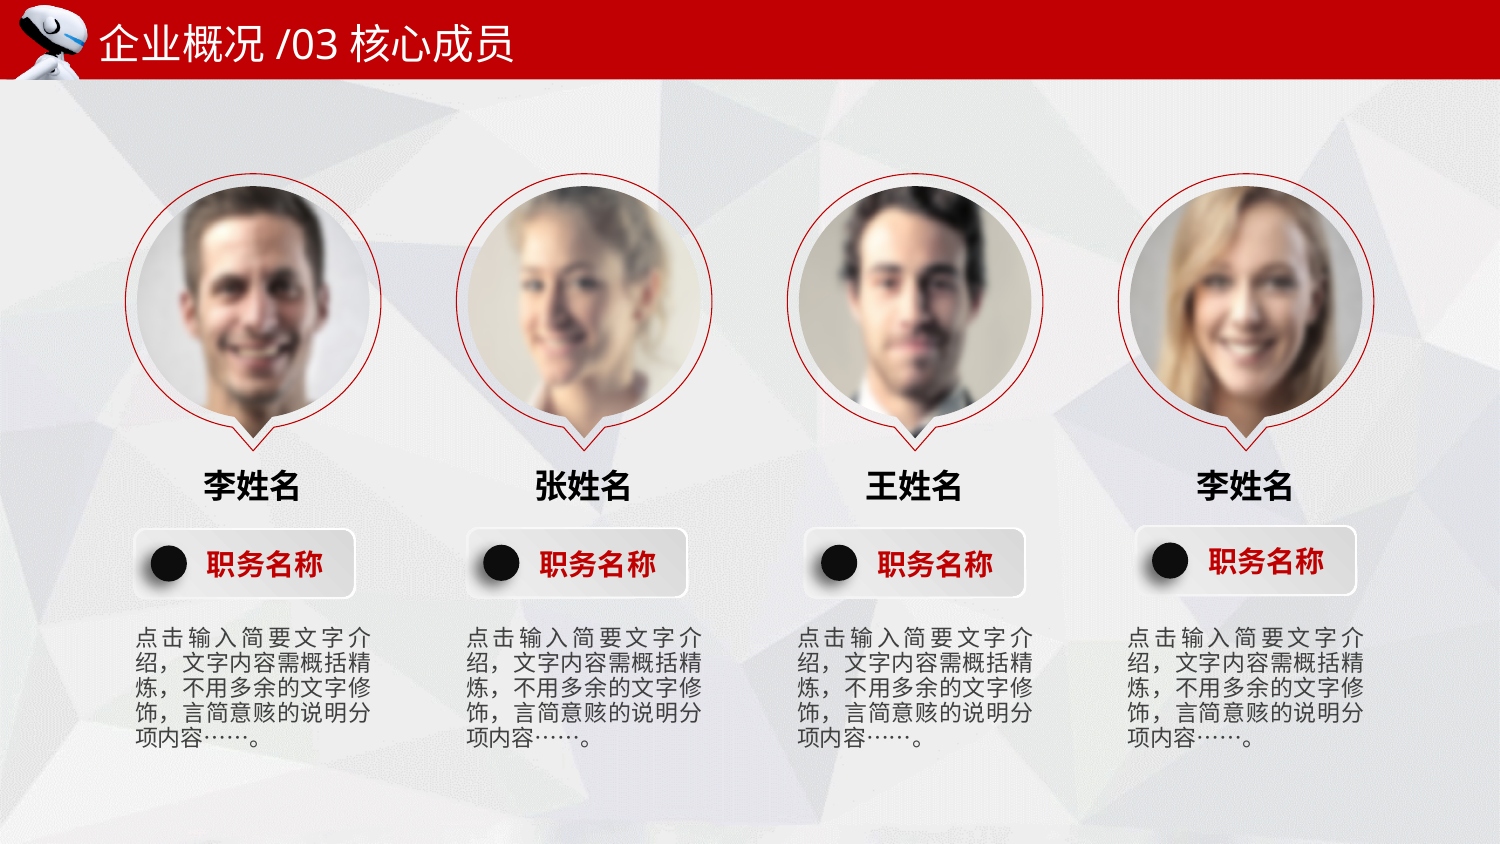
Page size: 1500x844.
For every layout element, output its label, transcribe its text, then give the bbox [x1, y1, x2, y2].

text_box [787, 173, 1044, 452]
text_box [456, 173, 713, 452]
text_box 王姓名 [830, 465, 1000, 516]
text_box 张姓名 [500, 465, 669, 516]
picture [0, 1, 101, 80]
text_box [98, 0, 1500, 81]
text_box 点击输入简要文字介绍，文字内容需概括精炼，不用多余的文字修饰，言简意赅的说明分项内容……。 [135, 626, 372, 752]
text_box 企业概况/03核心成员 [104, 10, 621, 76]
text_box 点击输入简要文字介绍，文字内容需概括精炼，不用多余的文字修饰，言简意赅的说明分项内容……。 [466, 626, 703, 752]
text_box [465, 527, 689, 599]
text_box 点击输入简要文字介绍，文字内容需概括精炼，不用多余的文字修饰，言简意赅的说明分项内容……。 [1127, 626, 1365, 752]
text_box 李姓名 [1161, 465, 1331, 516]
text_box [803, 527, 1027, 599]
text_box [125, 173, 382, 452]
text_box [133, 527, 357, 600]
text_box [1134, 524, 1358, 597]
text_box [1118, 173, 1375, 452]
text_box 点击输入简要文字介绍，文字内容需概括精炼，不用多余的文字修饰，言简意赅的说明分项内容……。 [797, 626, 1034, 752]
picture [0, 81, 1500, 844]
text_box 李姓名 [169, 465, 338, 516]
